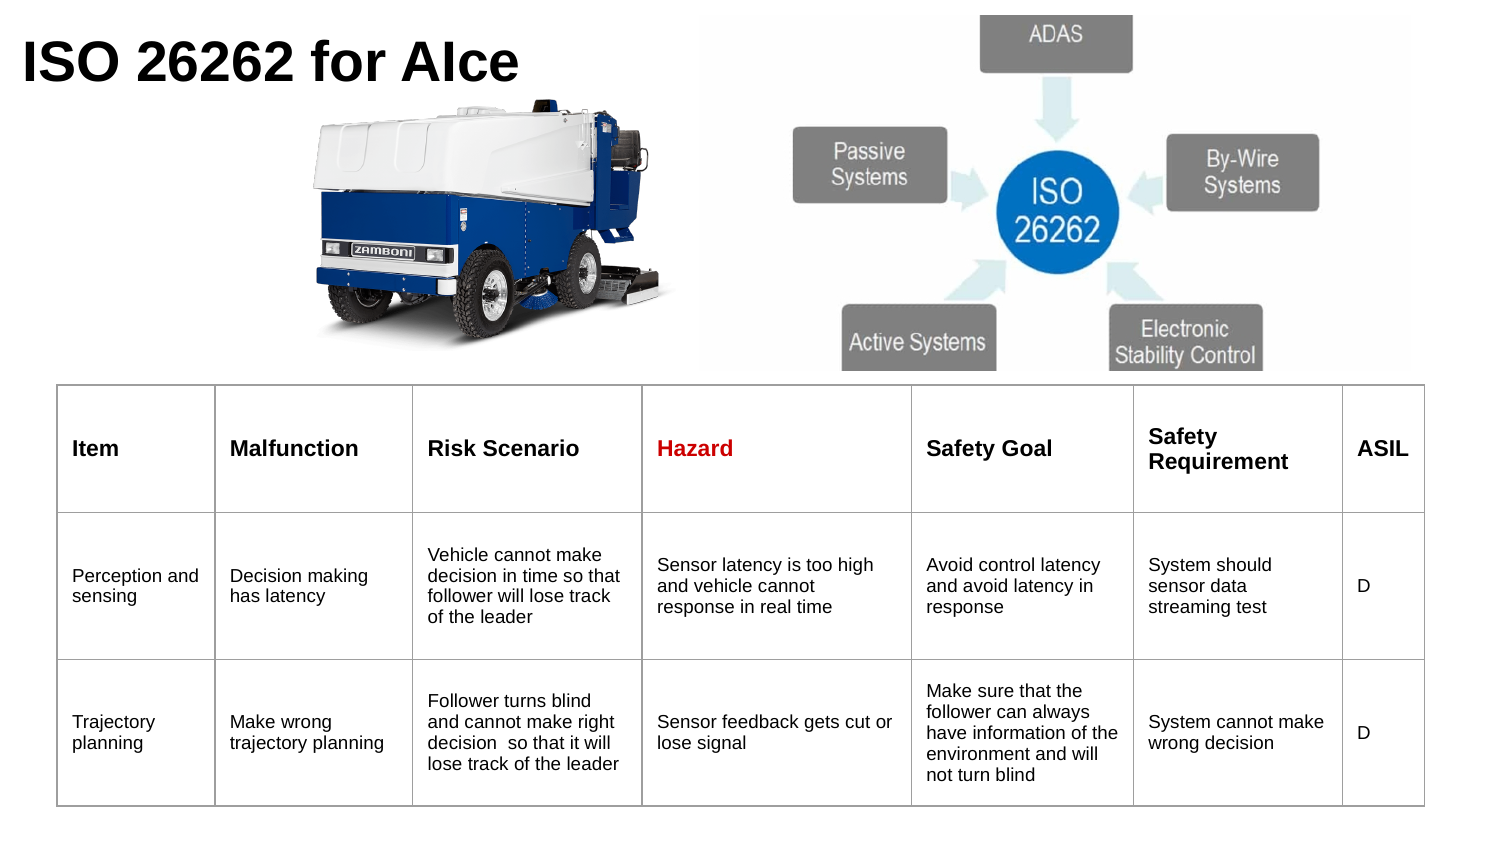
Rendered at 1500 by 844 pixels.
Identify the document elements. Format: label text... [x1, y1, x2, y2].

table_header Safety Requirement [1134, 386, 1342, 512]
table_header ASIL [1343, 386, 1424, 512]
table_cell D [1343, 513, 1424, 659]
table_header Risk Scenario [413, 386, 641, 512]
table_cell Decision making has latency [216, 513, 412, 659]
title ISO 26262 for AIce [7, 15, 697, 109]
table_cell Sensor latency is too high and vehicle cannot response in real time [643, 513, 911, 659]
table_header Malfunction [216, 386, 412, 512]
picture [263, 14, 1411, 371]
table_cell System should sensor data streaming test [1134, 513, 1342, 659]
table_cell Make sure that the follower can always have information of the environment and will not turn blind [912, 660, 1133, 805]
table_header Hazard [643, 386, 911, 512]
table_cell Trajectory planning [58, 660, 214, 805]
table_header Safety Goal [912, 386, 1133, 512]
table_cell Follower turns blind and cannot make right decision so that it will lose track of the leader [413, 660, 641, 805]
table_cell System cannot make wrong decision [1134, 660, 1342, 805]
table_cell Sensor feedback gets cut or lose signal [643, 660, 911, 805]
table_cell Make wrong trajectory planning [216, 660, 412, 805]
table_cell Vehicle cannot make decision in time so that follower will lose track of the leader [413, 513, 641, 659]
table_cell D [1343, 660, 1424, 805]
table_cell Avoid control latency and avoid latency in response [912, 513, 1133, 659]
table_header Item [58, 386, 214, 512]
table_cell Perception and sensing [58, 513, 214, 659]
